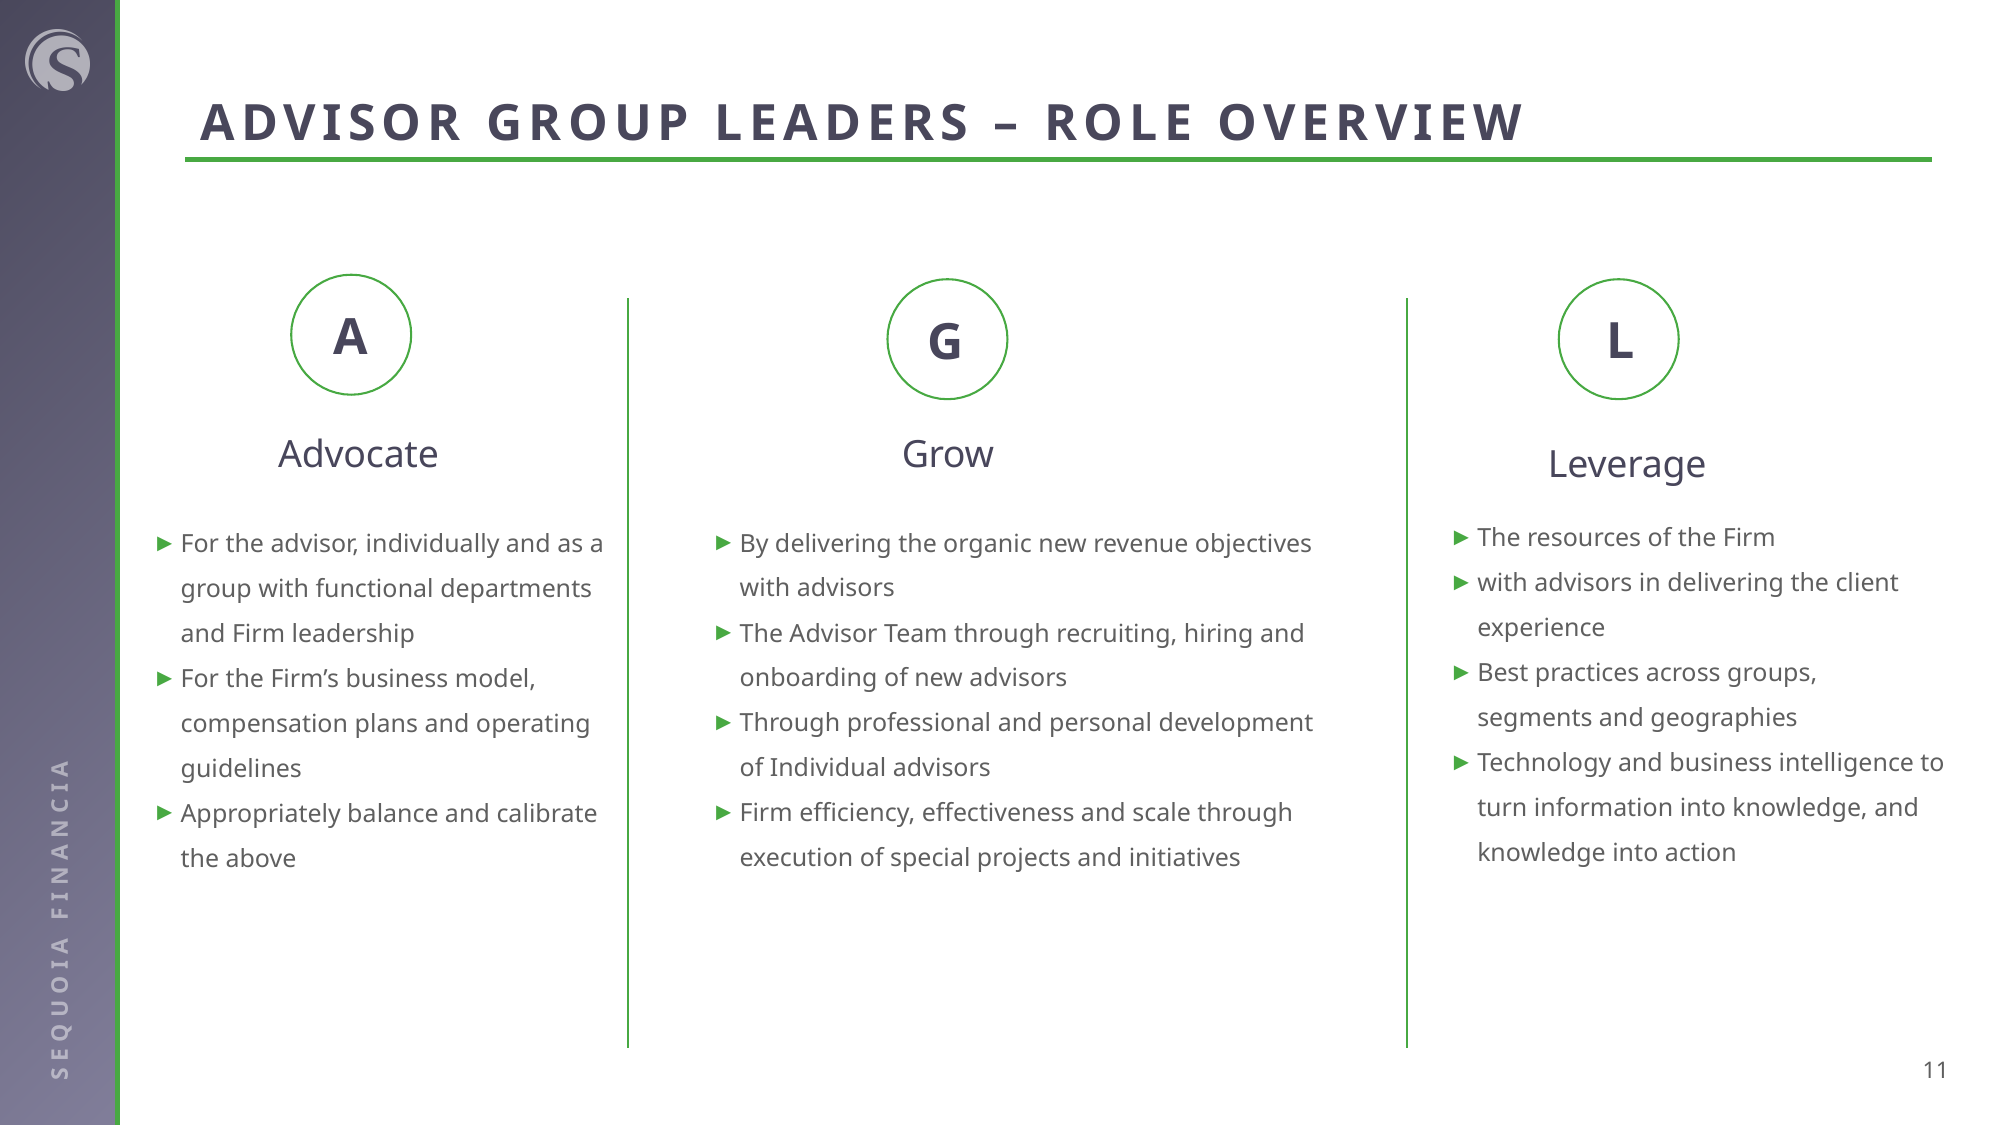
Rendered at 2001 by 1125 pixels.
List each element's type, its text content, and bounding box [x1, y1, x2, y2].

slide_number 11 [1879, 1048, 1964, 1109]
text_box By delivering the organic new revenue objectives with advisors The Advisor Team through recruiting, hiring and onboarding of new advisors Through professional and personal development of Individual advisors Firm efficiency, effectiveness and scale through execution of special projects and initiatives [694, 504, 1381, 879]
text_box For the advisor, individually and as a group with functional departments and Firm leadership For the Firm’s business model, compensation plans and operating guidelines Appropriately balance and calibrate the above [150, 563, 627, 873]
text_box Grow [899, 427, 999, 475]
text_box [1558, 279, 1679, 400]
text_box Advocate [275, 427, 448, 475]
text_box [887, 279, 1008, 400]
text_box The resources of the Firm with advisors in delivering the client experience Best practices across groups, segments and geographies Technology and business intelligence to turn information into knowledge, and knowledge into action [1447, 504, 1980, 867]
title ADVISOR GROUP LEADERS – ROLE OVERVIEW [185, 89, 1932, 157]
text_box Leverage [1545, 438, 1714, 486]
text_box For the advisor, individually and as a group with functional departments and Firm leadership For the Firm’s business model, compensation plans and operating guidelines Appropriately balance and calibrate the above [150, 510, 627, 562]
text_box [291, 274, 412, 395]
